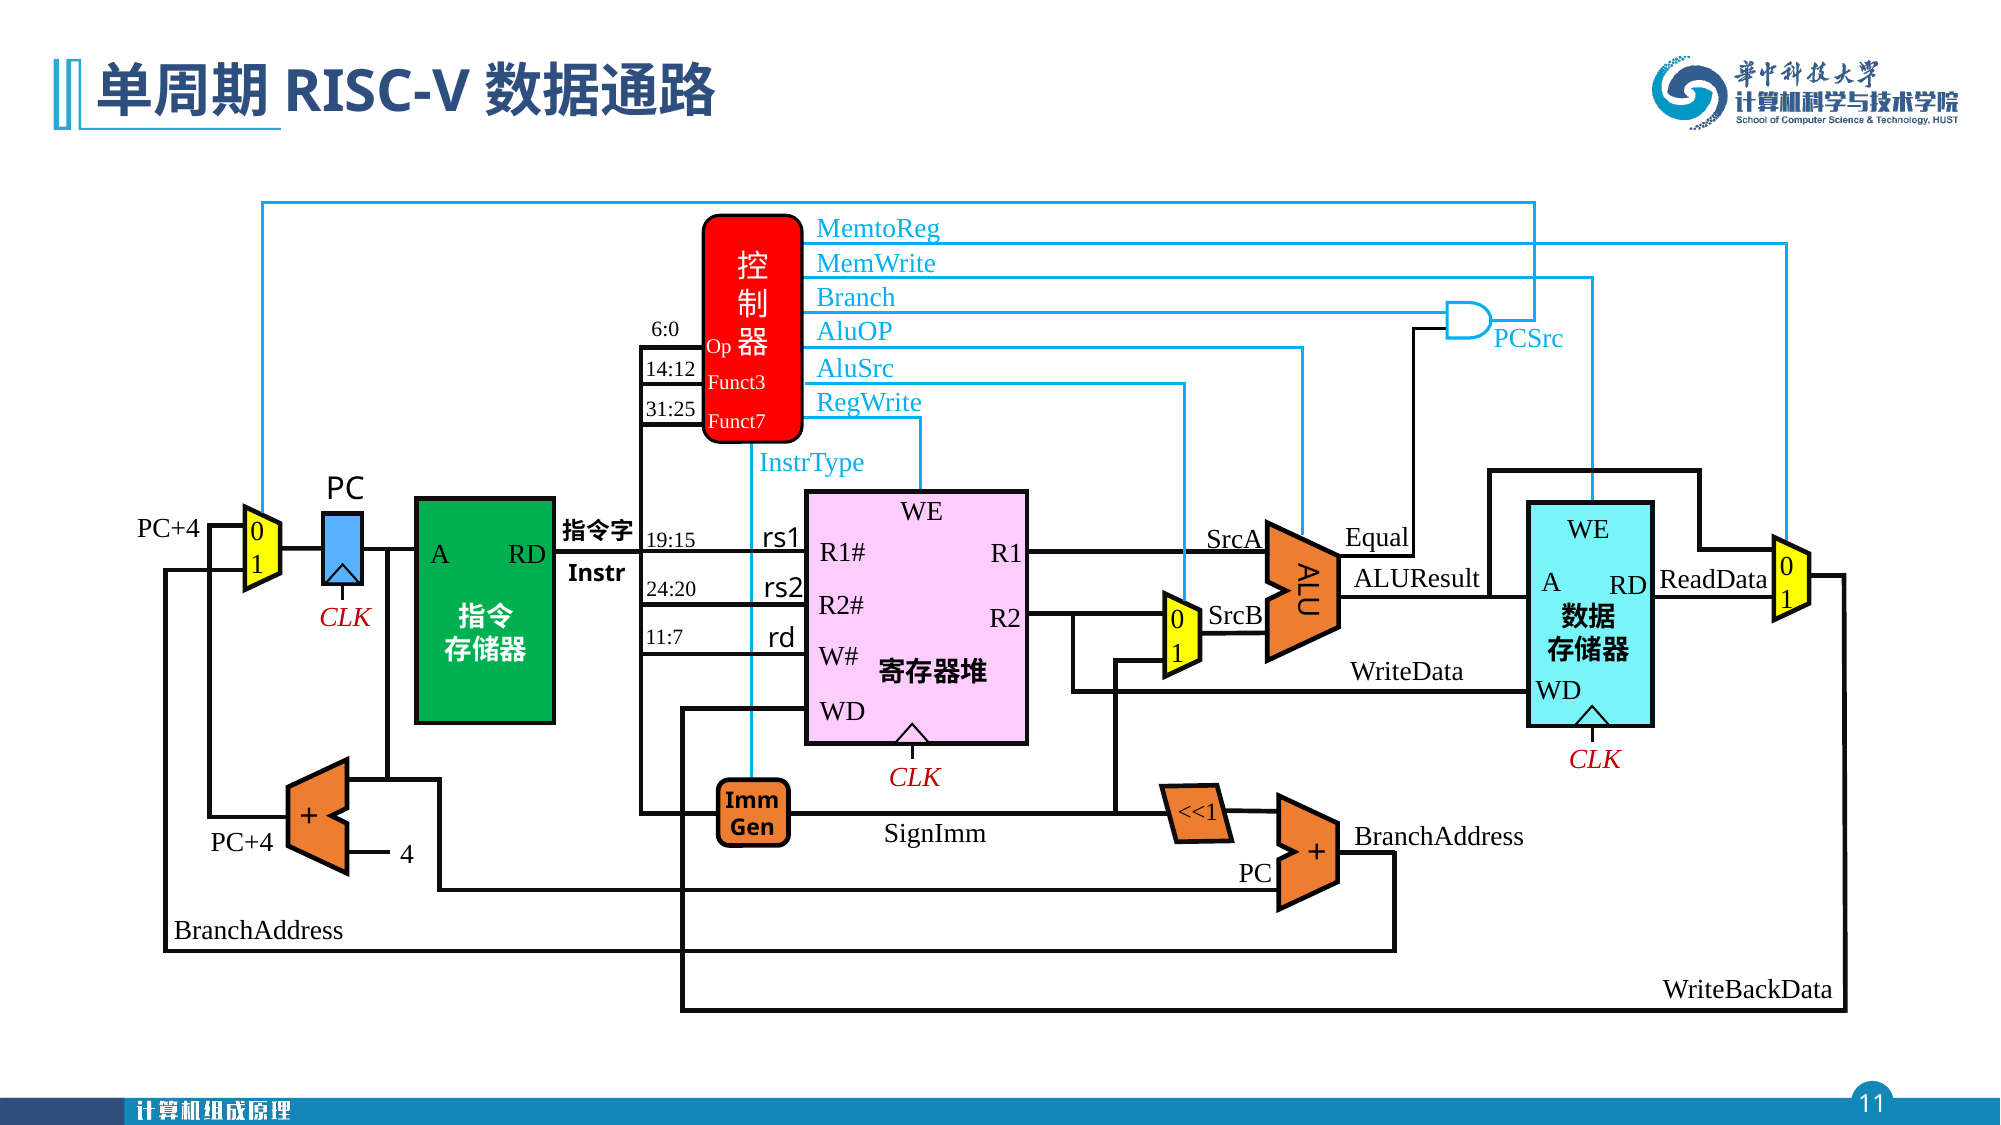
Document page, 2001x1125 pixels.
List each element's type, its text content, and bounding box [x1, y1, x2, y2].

title 单周期RISC-V数据通路 [80, 42, 1805, 144]
picture [1805, 56, 1958, 130]
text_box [121, 202, 1850, 1013]
